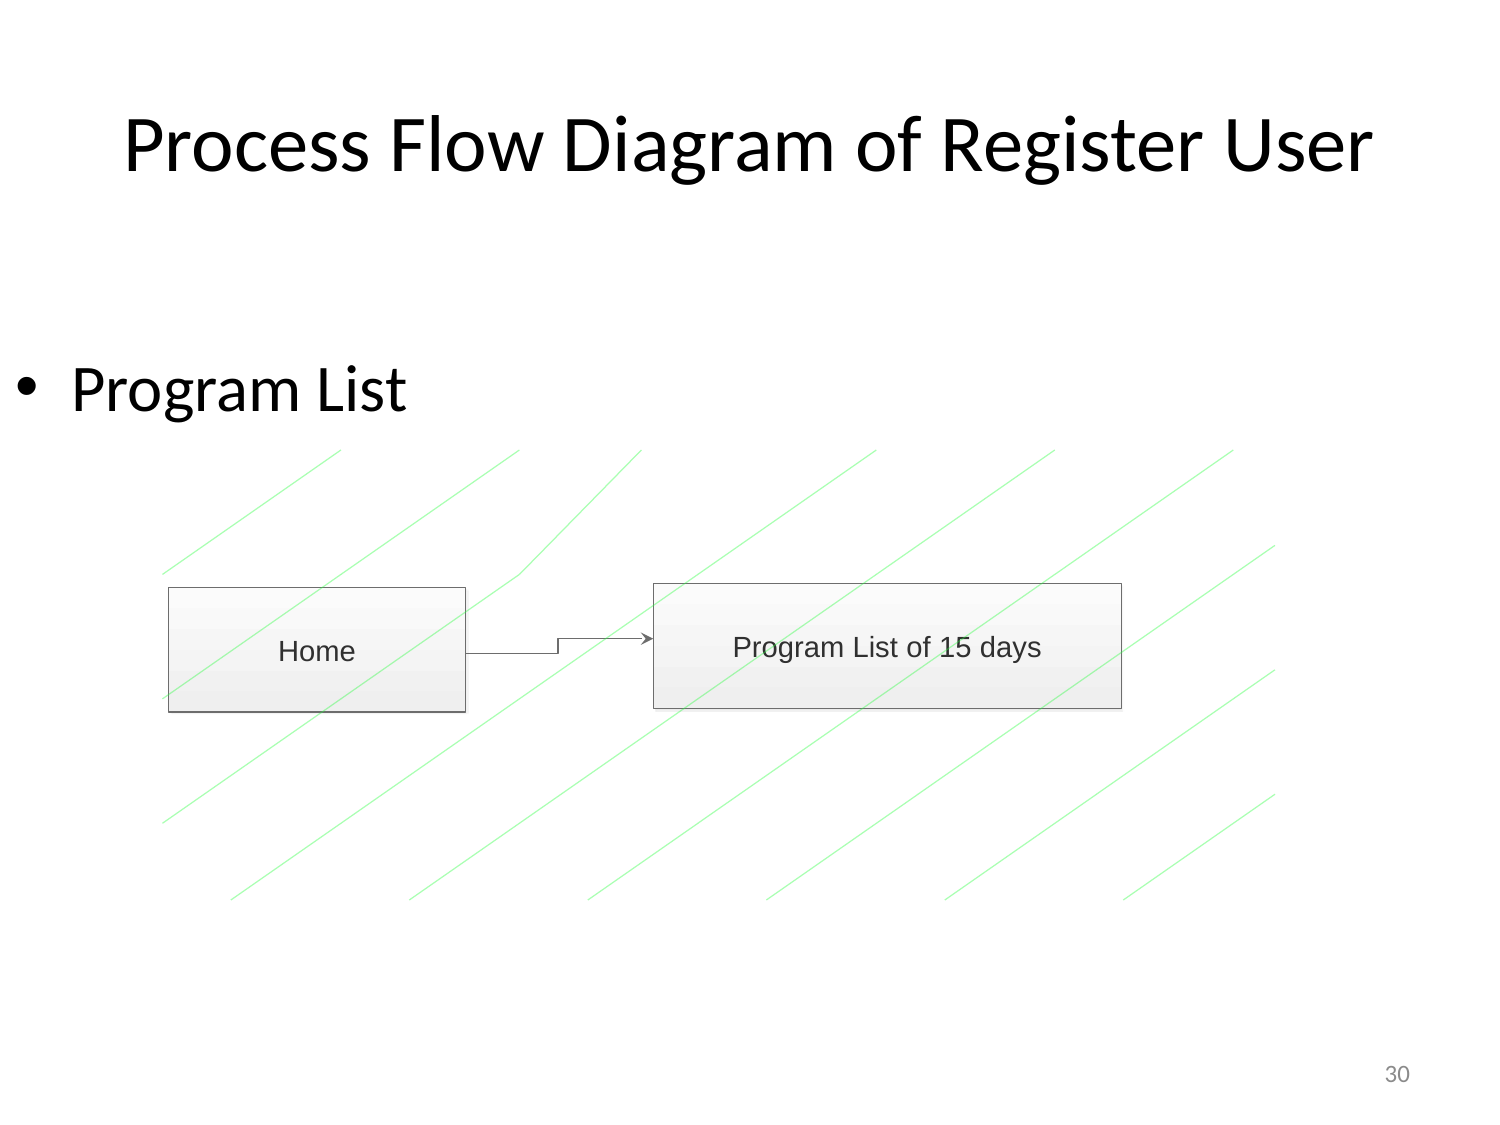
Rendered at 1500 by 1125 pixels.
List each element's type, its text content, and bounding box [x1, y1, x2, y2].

list Program List [0, 337, 1275, 1005]
title Process Flow Diagram of Register User [75, 45, 1425, 233]
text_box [162, 449, 1276, 901]
slide_number 30 [1074, 1042, 1425, 1103]
